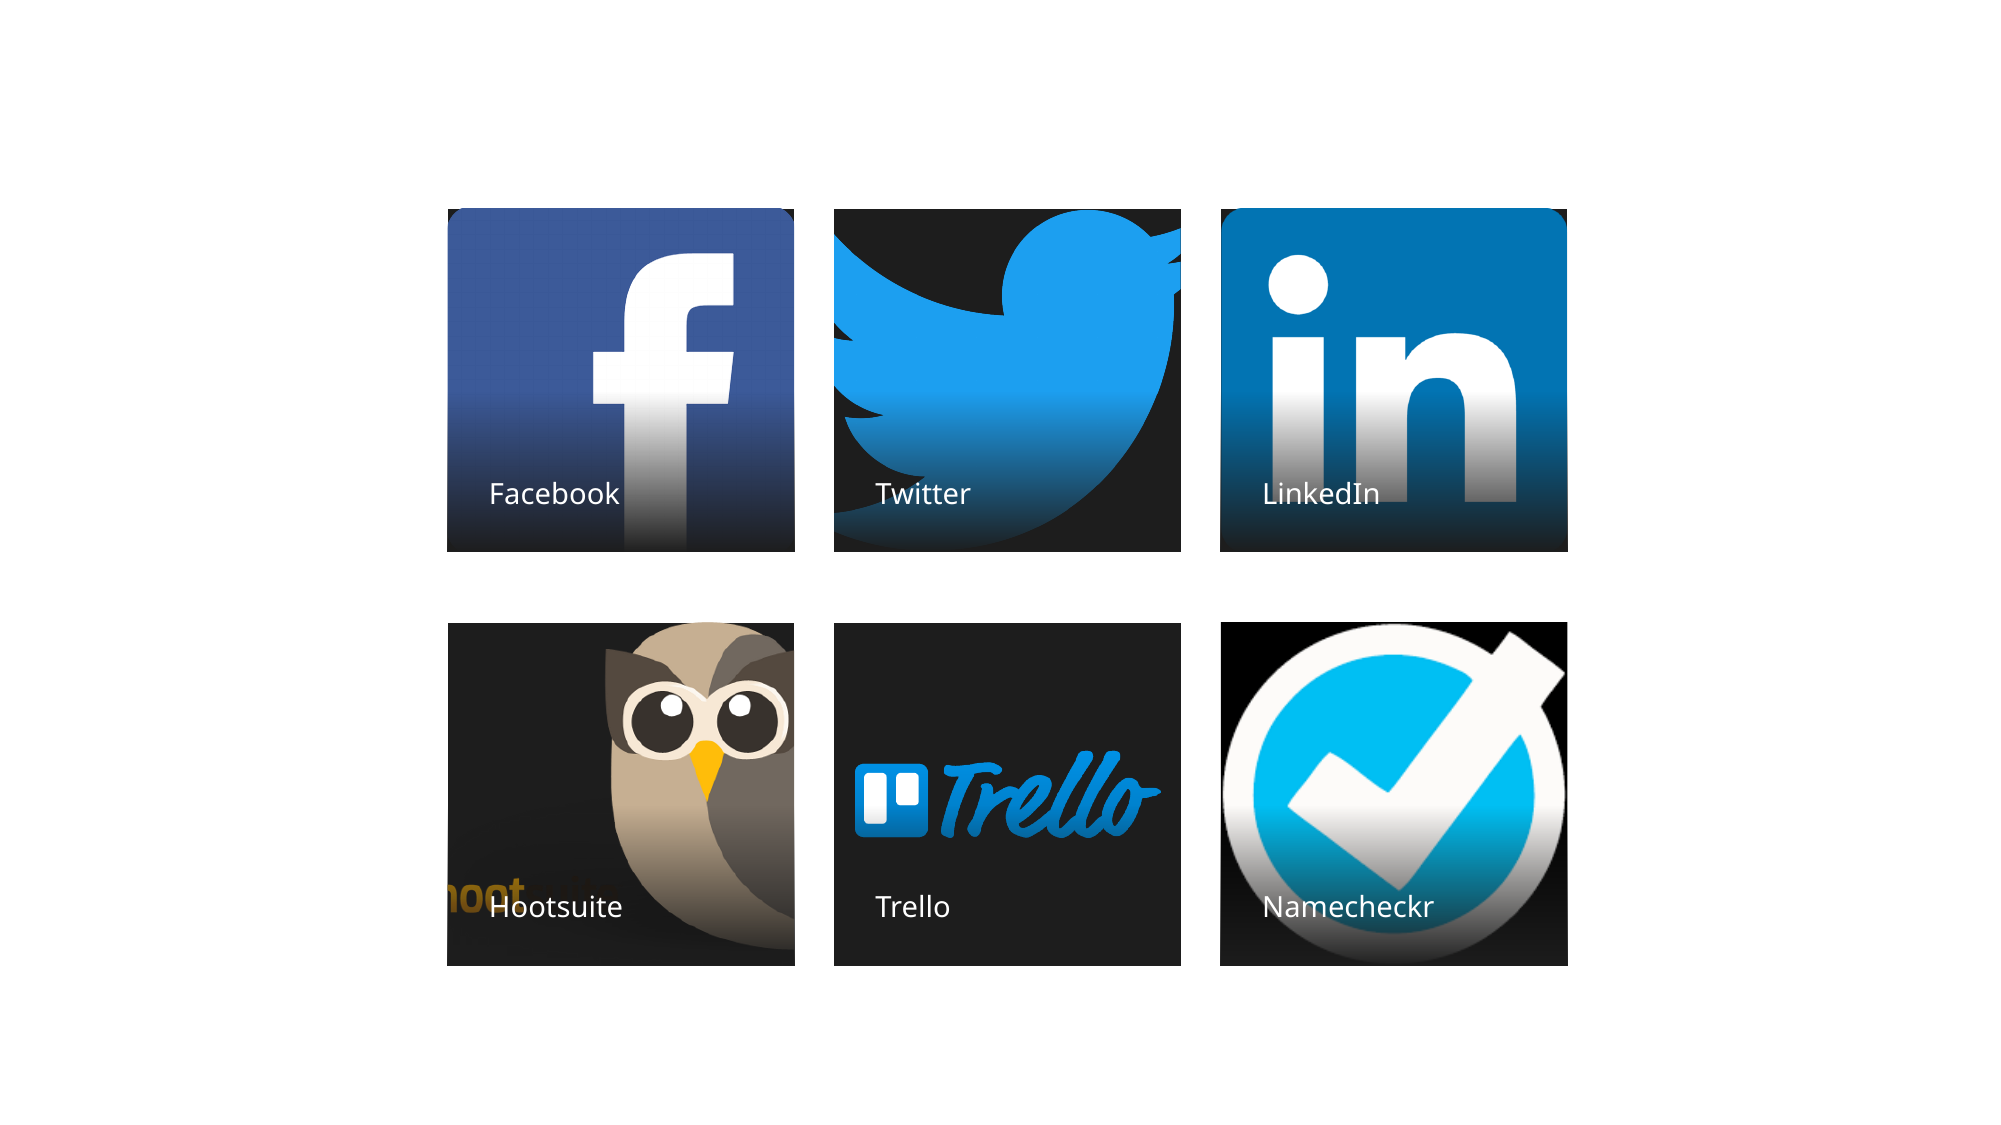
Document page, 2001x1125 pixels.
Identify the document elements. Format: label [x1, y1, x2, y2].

picture [447, 208, 795, 552]
picture [834, 622, 1181, 966]
picture [1220, 622, 1568, 966]
picture [447, 622, 795, 966]
picture [834, 208, 1181, 552]
picture [1220, 208, 1568, 552]
